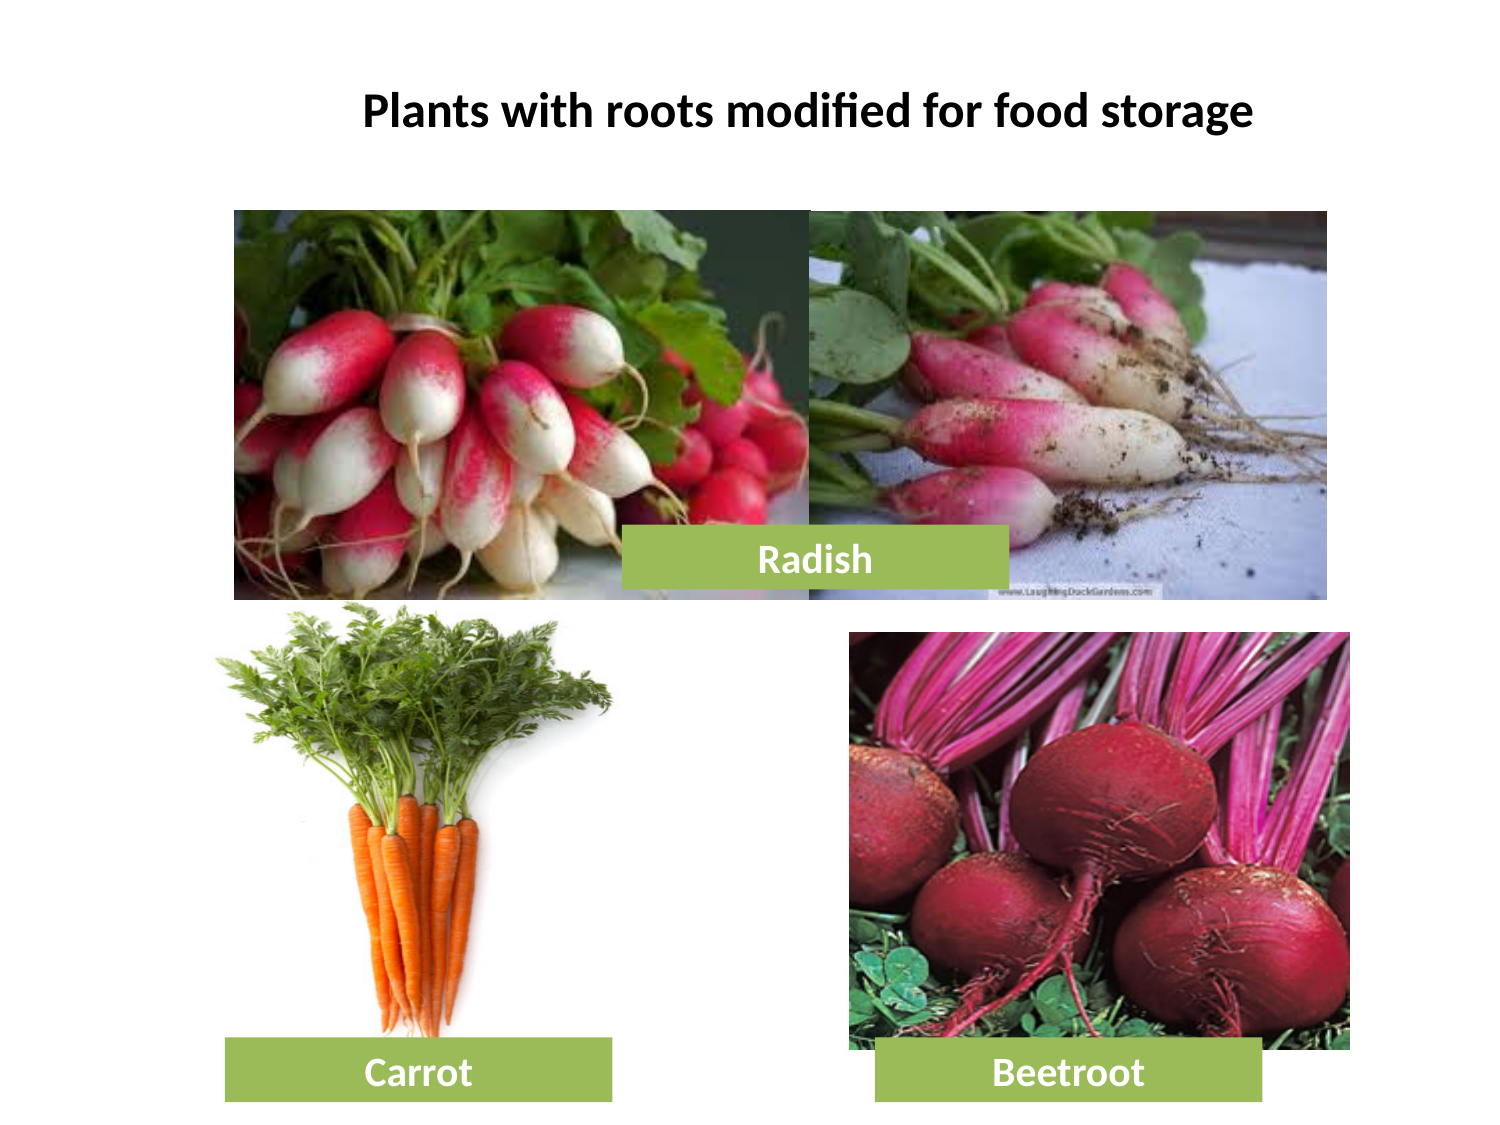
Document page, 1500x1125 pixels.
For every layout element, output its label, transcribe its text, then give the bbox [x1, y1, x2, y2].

text_box Plants with roots modified for food storage [292, 70, 1325, 145]
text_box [234, 210, 1327, 600]
picture [174, 597, 676, 1062]
picture [849, 632, 1351, 1051]
text_box Carrot [224, 1070, 613, 1103]
text_box Beetroot [874, 1058, 1263, 1103]
